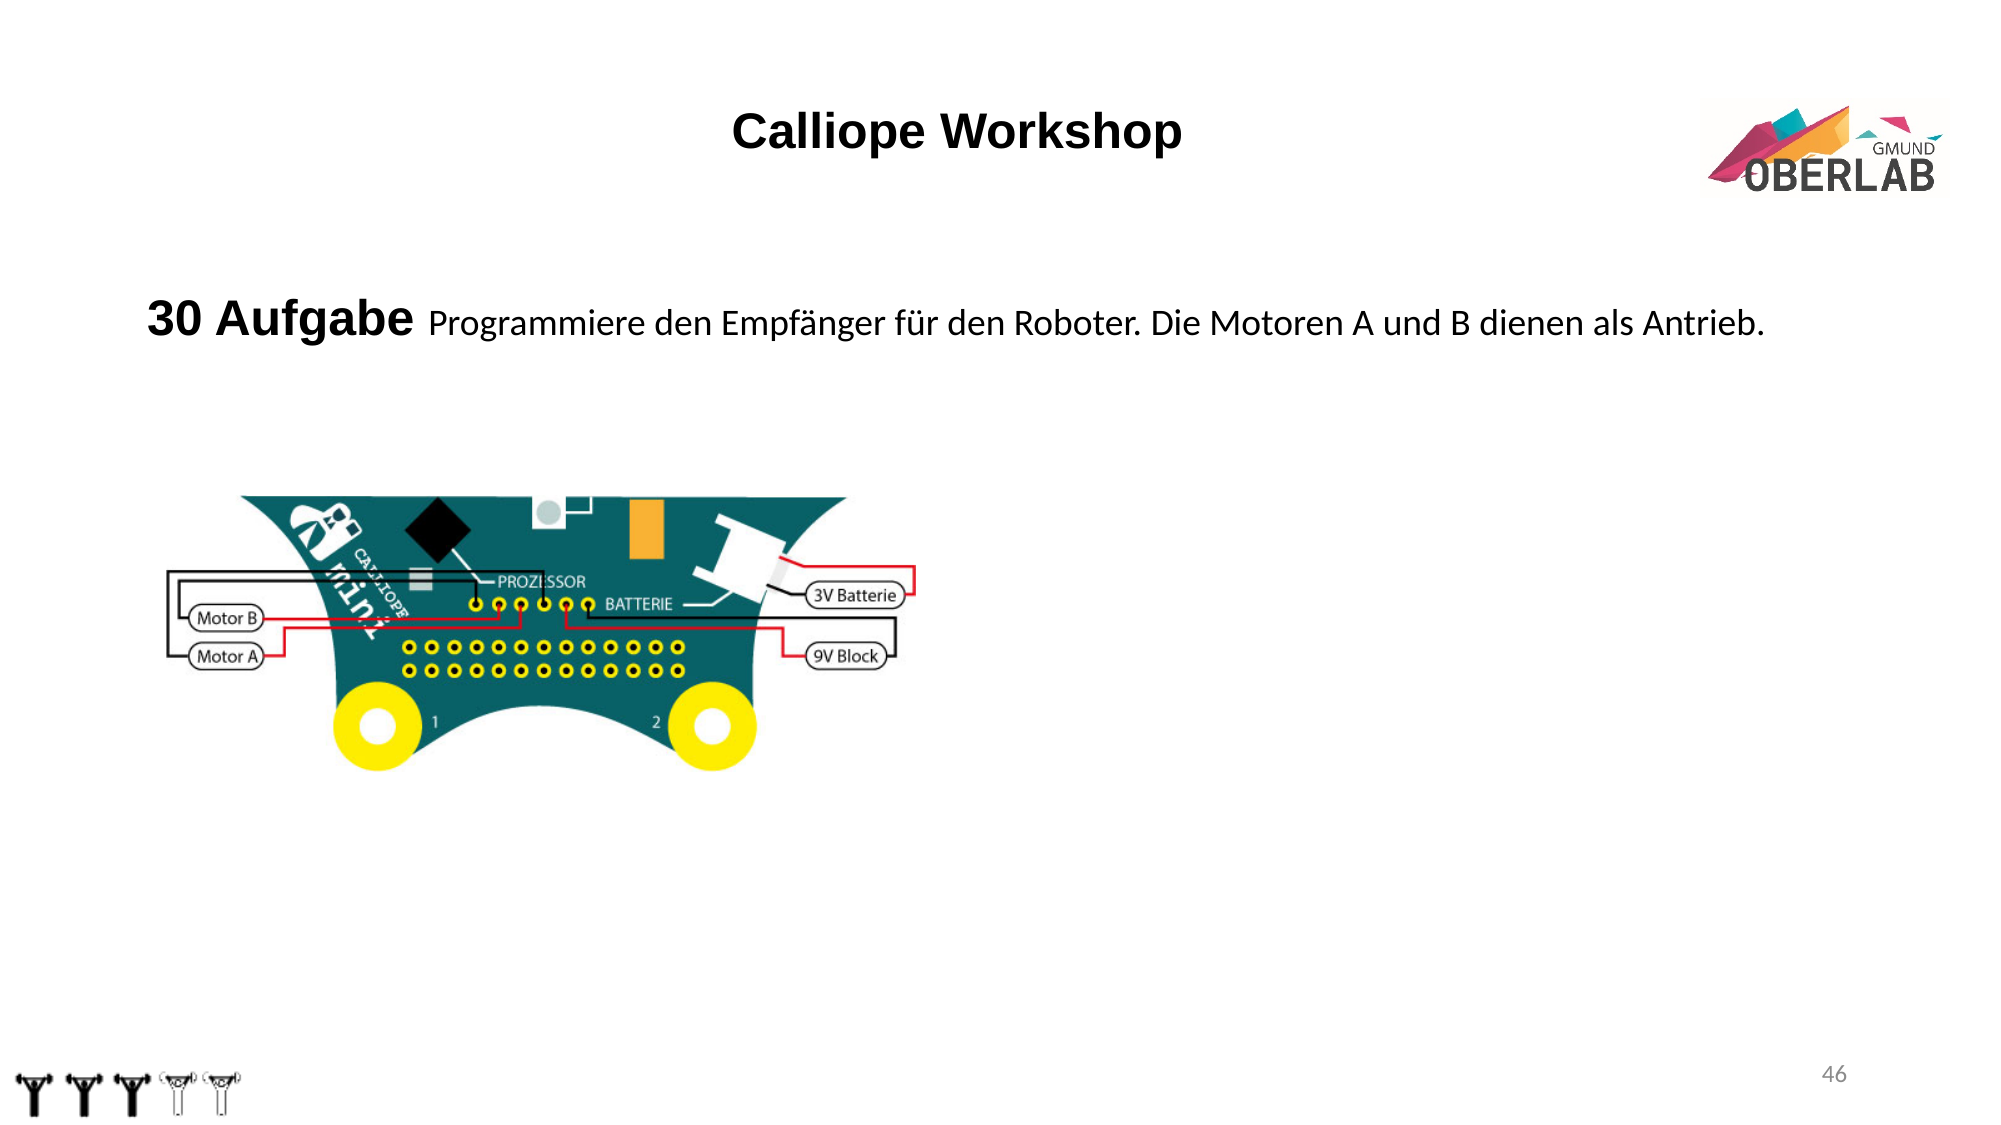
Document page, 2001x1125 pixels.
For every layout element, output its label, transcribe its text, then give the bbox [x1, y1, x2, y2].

text_box 30 Aufgabe Programmiere den Empfänger für den Roboter. Die Motoren A und B dienen als Antrieb. [132, 248, 1950, 548]
subtitle Calliope Workshop [214, 98, 1715, 231]
picture [166, 495, 916, 772]
picture [1700, 98, 1950, 198]
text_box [9, 1065, 246, 1125]
slide_number 46 [1412, 1042, 1863, 1103]
